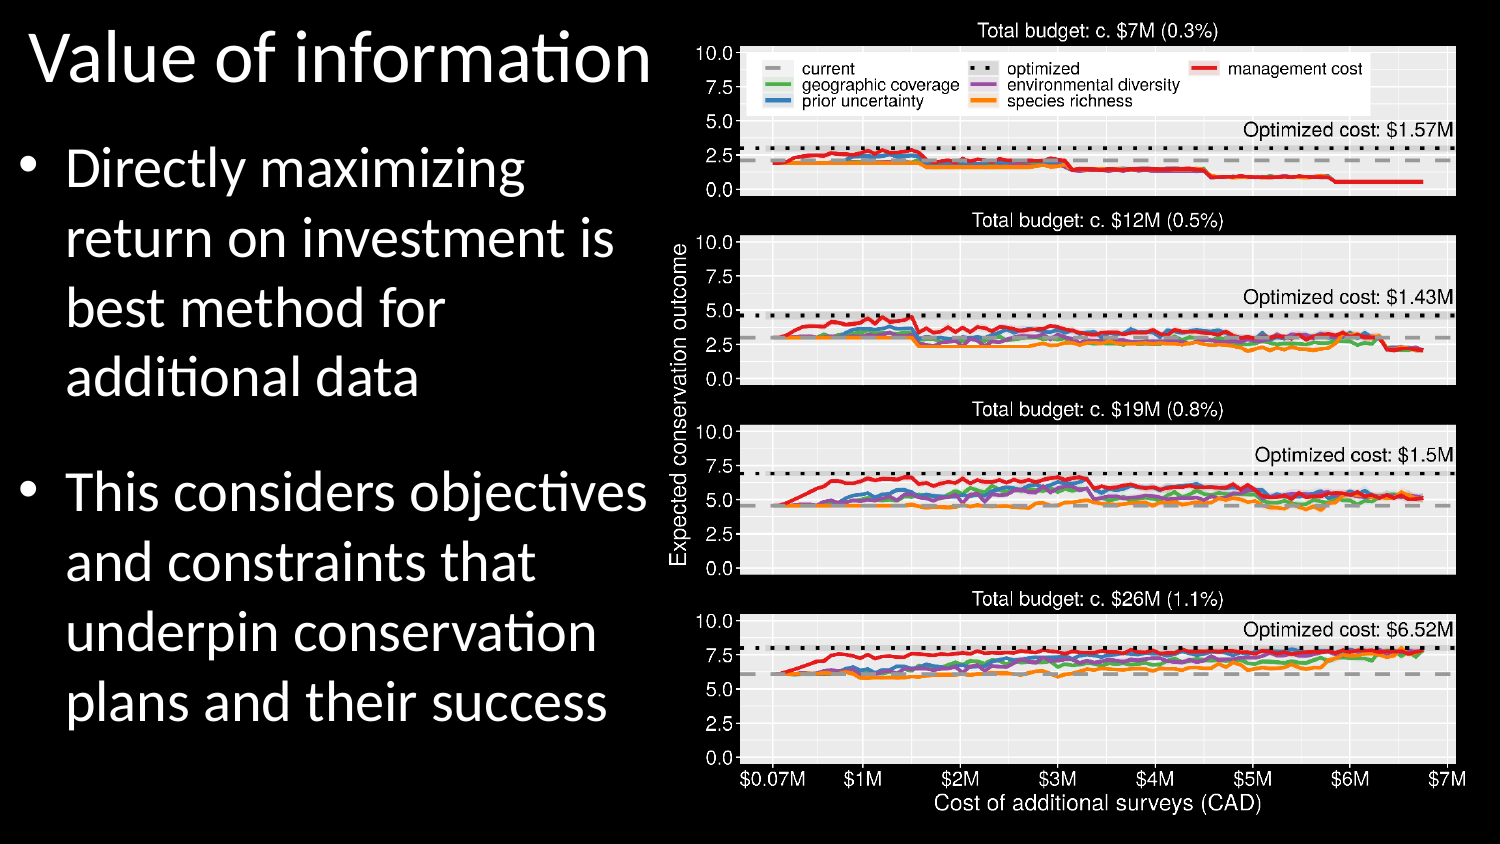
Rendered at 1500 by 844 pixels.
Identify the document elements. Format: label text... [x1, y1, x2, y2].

text_box Value of information [12, 0, 670, 105]
picture [669, 14, 1466, 815]
text_box Directly maximizing return on investment is best method for additional data This considers objectives and constraints that underpin conservation plans and their success [3, 121, 664, 766]
